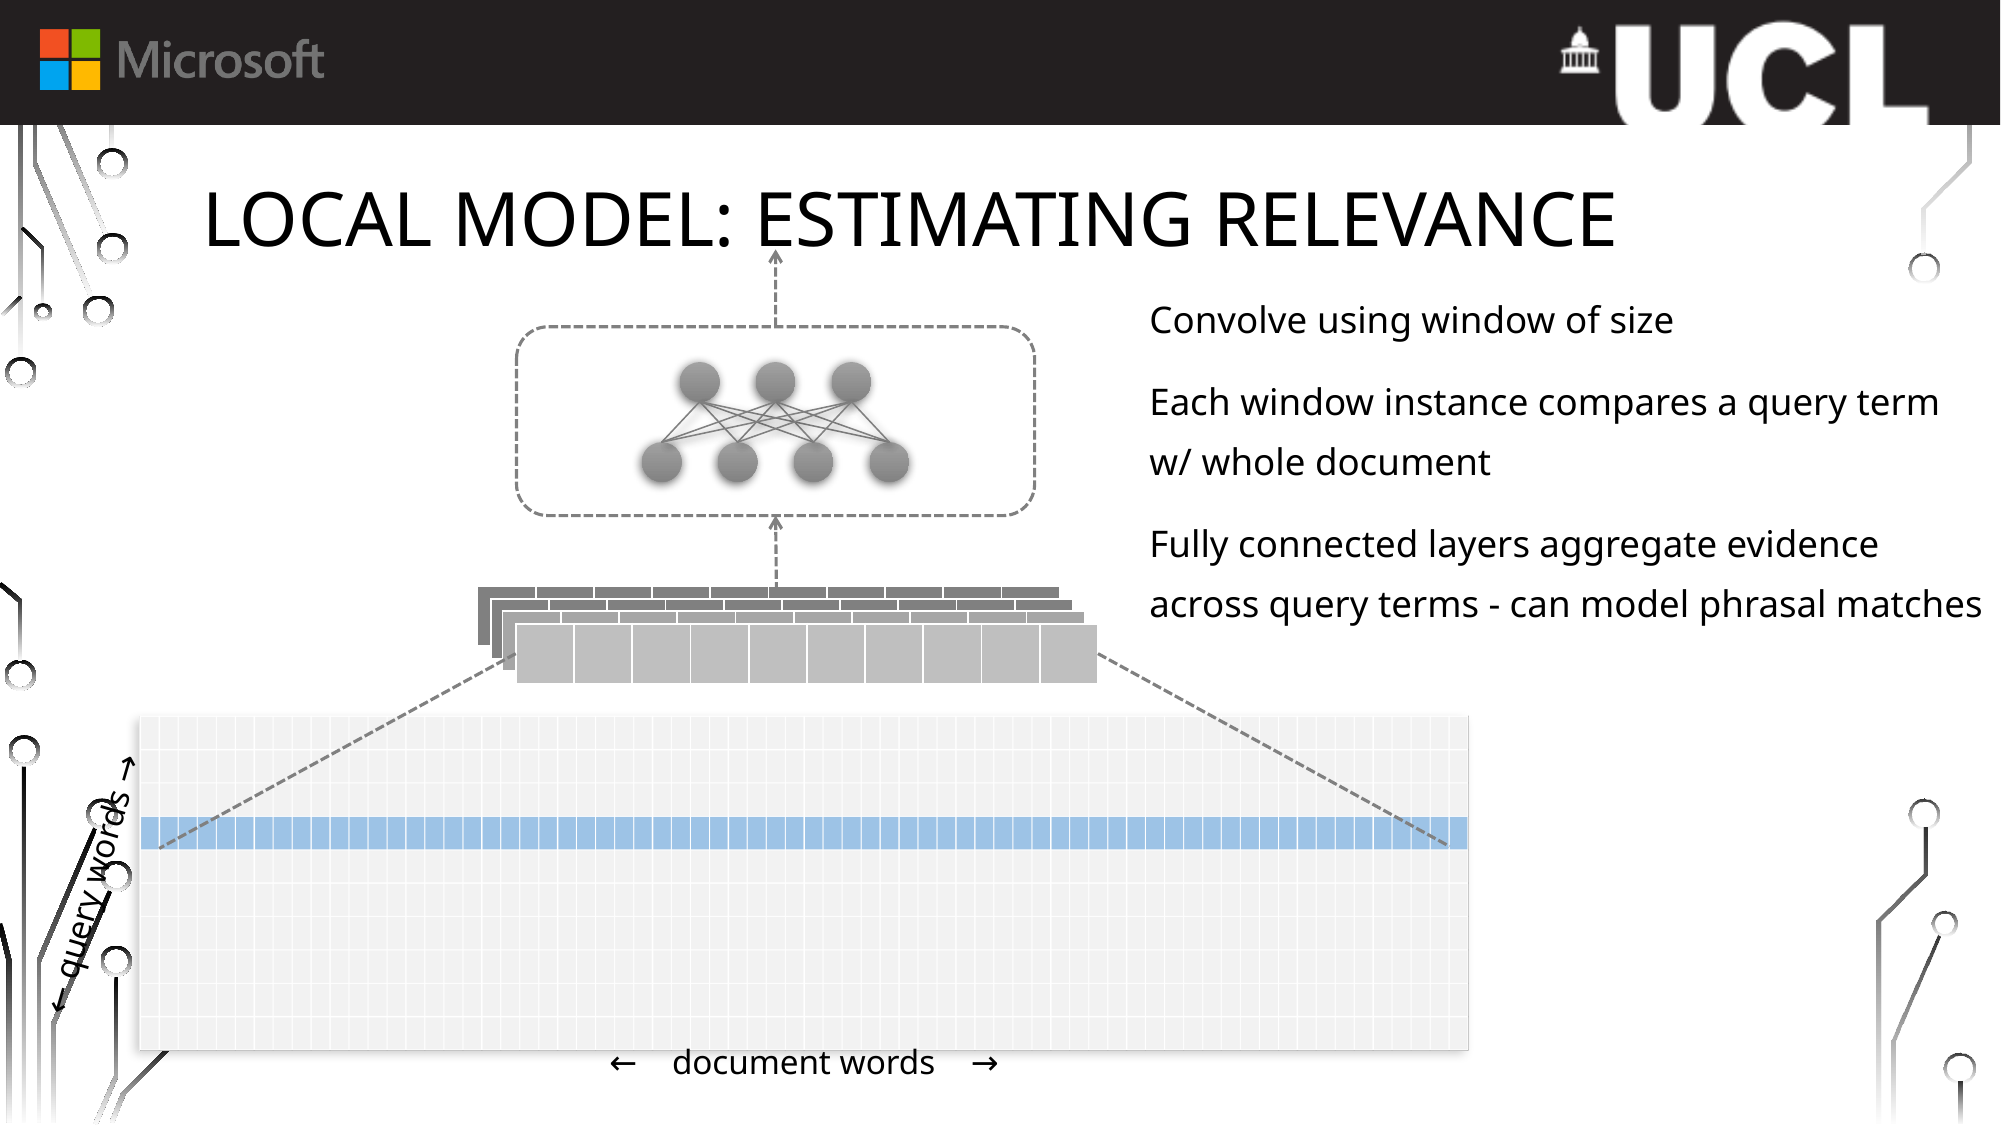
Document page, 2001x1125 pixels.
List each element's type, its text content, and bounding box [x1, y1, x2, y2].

table_header [853, 612, 909, 623]
table_header [1041, 625, 1097, 683]
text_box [737, 401, 813, 443]
table_header [969, 612, 1026, 623]
table_header [666, 600, 723, 610]
table_header [957, 600, 1014, 610]
table_header [982, 625, 1039, 683]
table_header [492, 600, 548, 653]
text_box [813, 401, 851, 443]
picture [139, 715, 1469, 1052]
table_header [678, 612, 735, 623]
text_box [515, 325, 1036, 517]
text_box [831, 362, 872, 401]
table_header [808, 625, 864, 683]
text_box [679, 362, 720, 401]
table_header [1002, 587, 1059, 598]
text_box [793, 445, 834, 482]
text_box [1097, 653, 1450, 847]
table_header [750, 625, 806, 683]
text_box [661, 401, 737, 443]
table_header [562, 612, 618, 623]
table_header [944, 587, 1001, 598]
text_box ← query words → [18, 716, 139, 1052]
table_header [783, 600, 839, 610]
table_header [595, 587, 651, 598]
text_box ← document words → [573, 1052, 1035, 1089]
table_header [886, 587, 942, 598]
table_header [550, 600, 606, 610]
table_header [620, 612, 676, 623]
table_header [653, 587, 709, 598]
table_header [899, 600, 956, 610]
table_header [608, 600, 665, 610]
table_header [537, 587, 593, 598]
table_header [1016, 600, 1072, 610]
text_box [851, 401, 890, 443]
table_header [517, 625, 573, 683]
text_box [755, 362, 796, 401]
table_header [478, 587, 535, 645]
table_header [866, 625, 922, 683]
table_header [736, 612, 793, 623]
table_header [795, 612, 851, 623]
title Local model: estimating relevance [187, 101, 1813, 344]
table_header [691, 625, 748, 683]
text_box [641, 442, 682, 482]
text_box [158, 653, 516, 849]
text_box [869, 443, 910, 482]
table_header [769, 587, 826, 598]
table_header [725, 600, 781, 610]
text_box [717, 443, 758, 482]
picture [0, 0, 363, 126]
table_header [711, 587, 768, 598]
table_header [924, 625, 981, 683]
table_header [1027, 612, 1084, 623]
table_header [633, 625, 690, 683]
table_header [911, 612, 967, 623]
table_header [575, 625, 631, 683]
table_header [828, 587, 884, 598]
table_header [503, 612, 560, 653]
table_header [841, 600, 897, 610]
